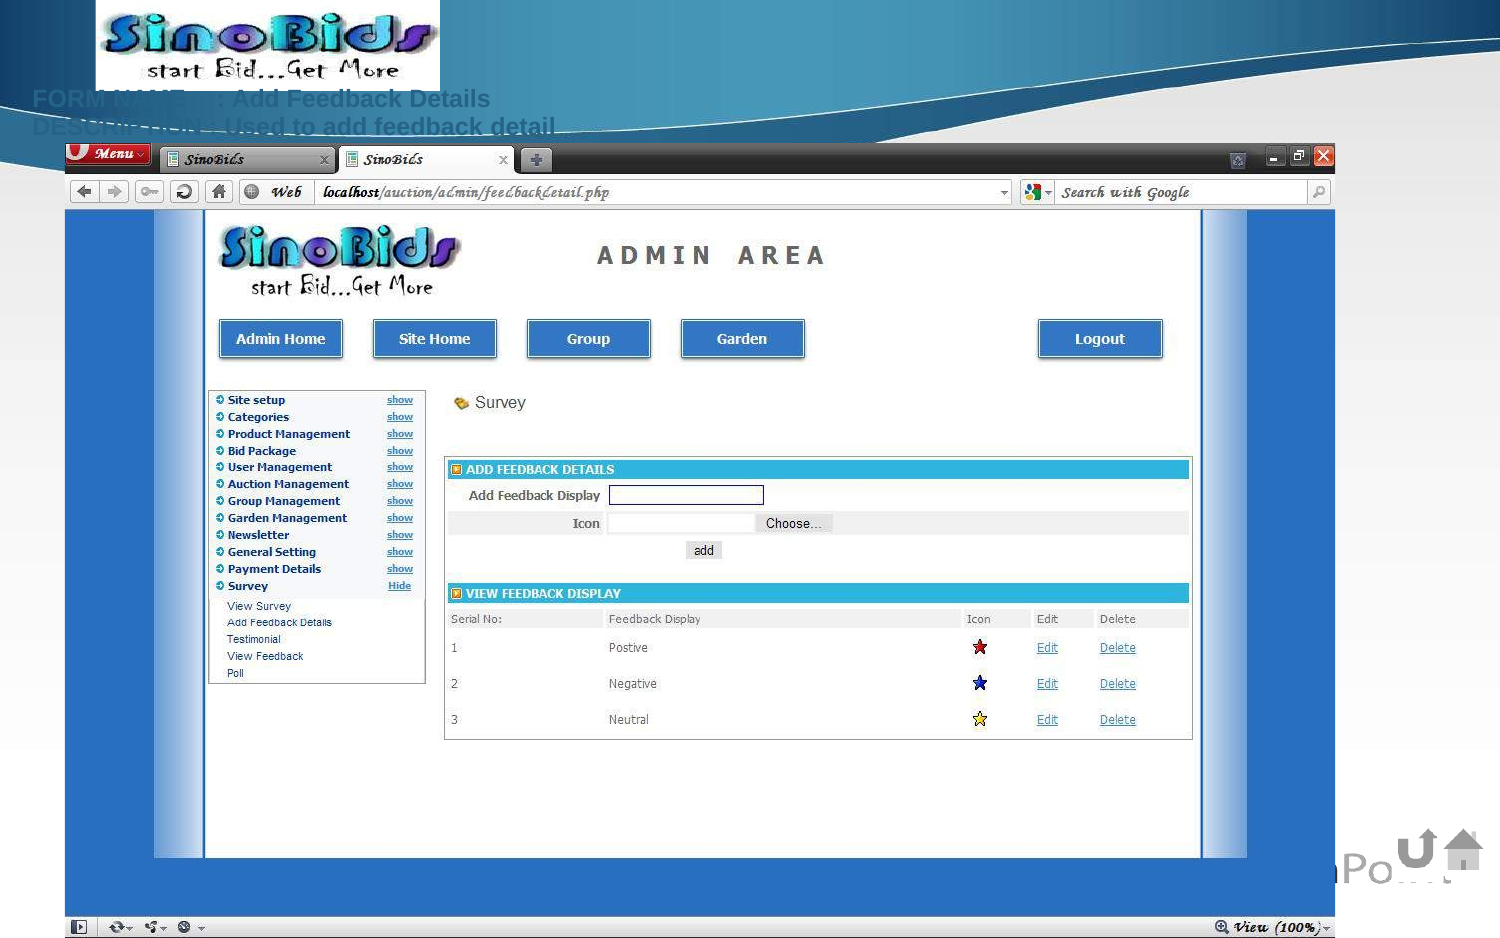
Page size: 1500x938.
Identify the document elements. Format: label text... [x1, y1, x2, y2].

picture [0, 0, 1500, 750]
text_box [1391, 813, 1500, 883]
text_box [95, 0, 440, 79]
picture [1336, 852, 1452, 884]
text_box [64, 143, 1336, 938]
text_box FORM NAME : Add Feedback Details DESCRIPTION : Used to add feedback detail [30, 79, 566, 141]
